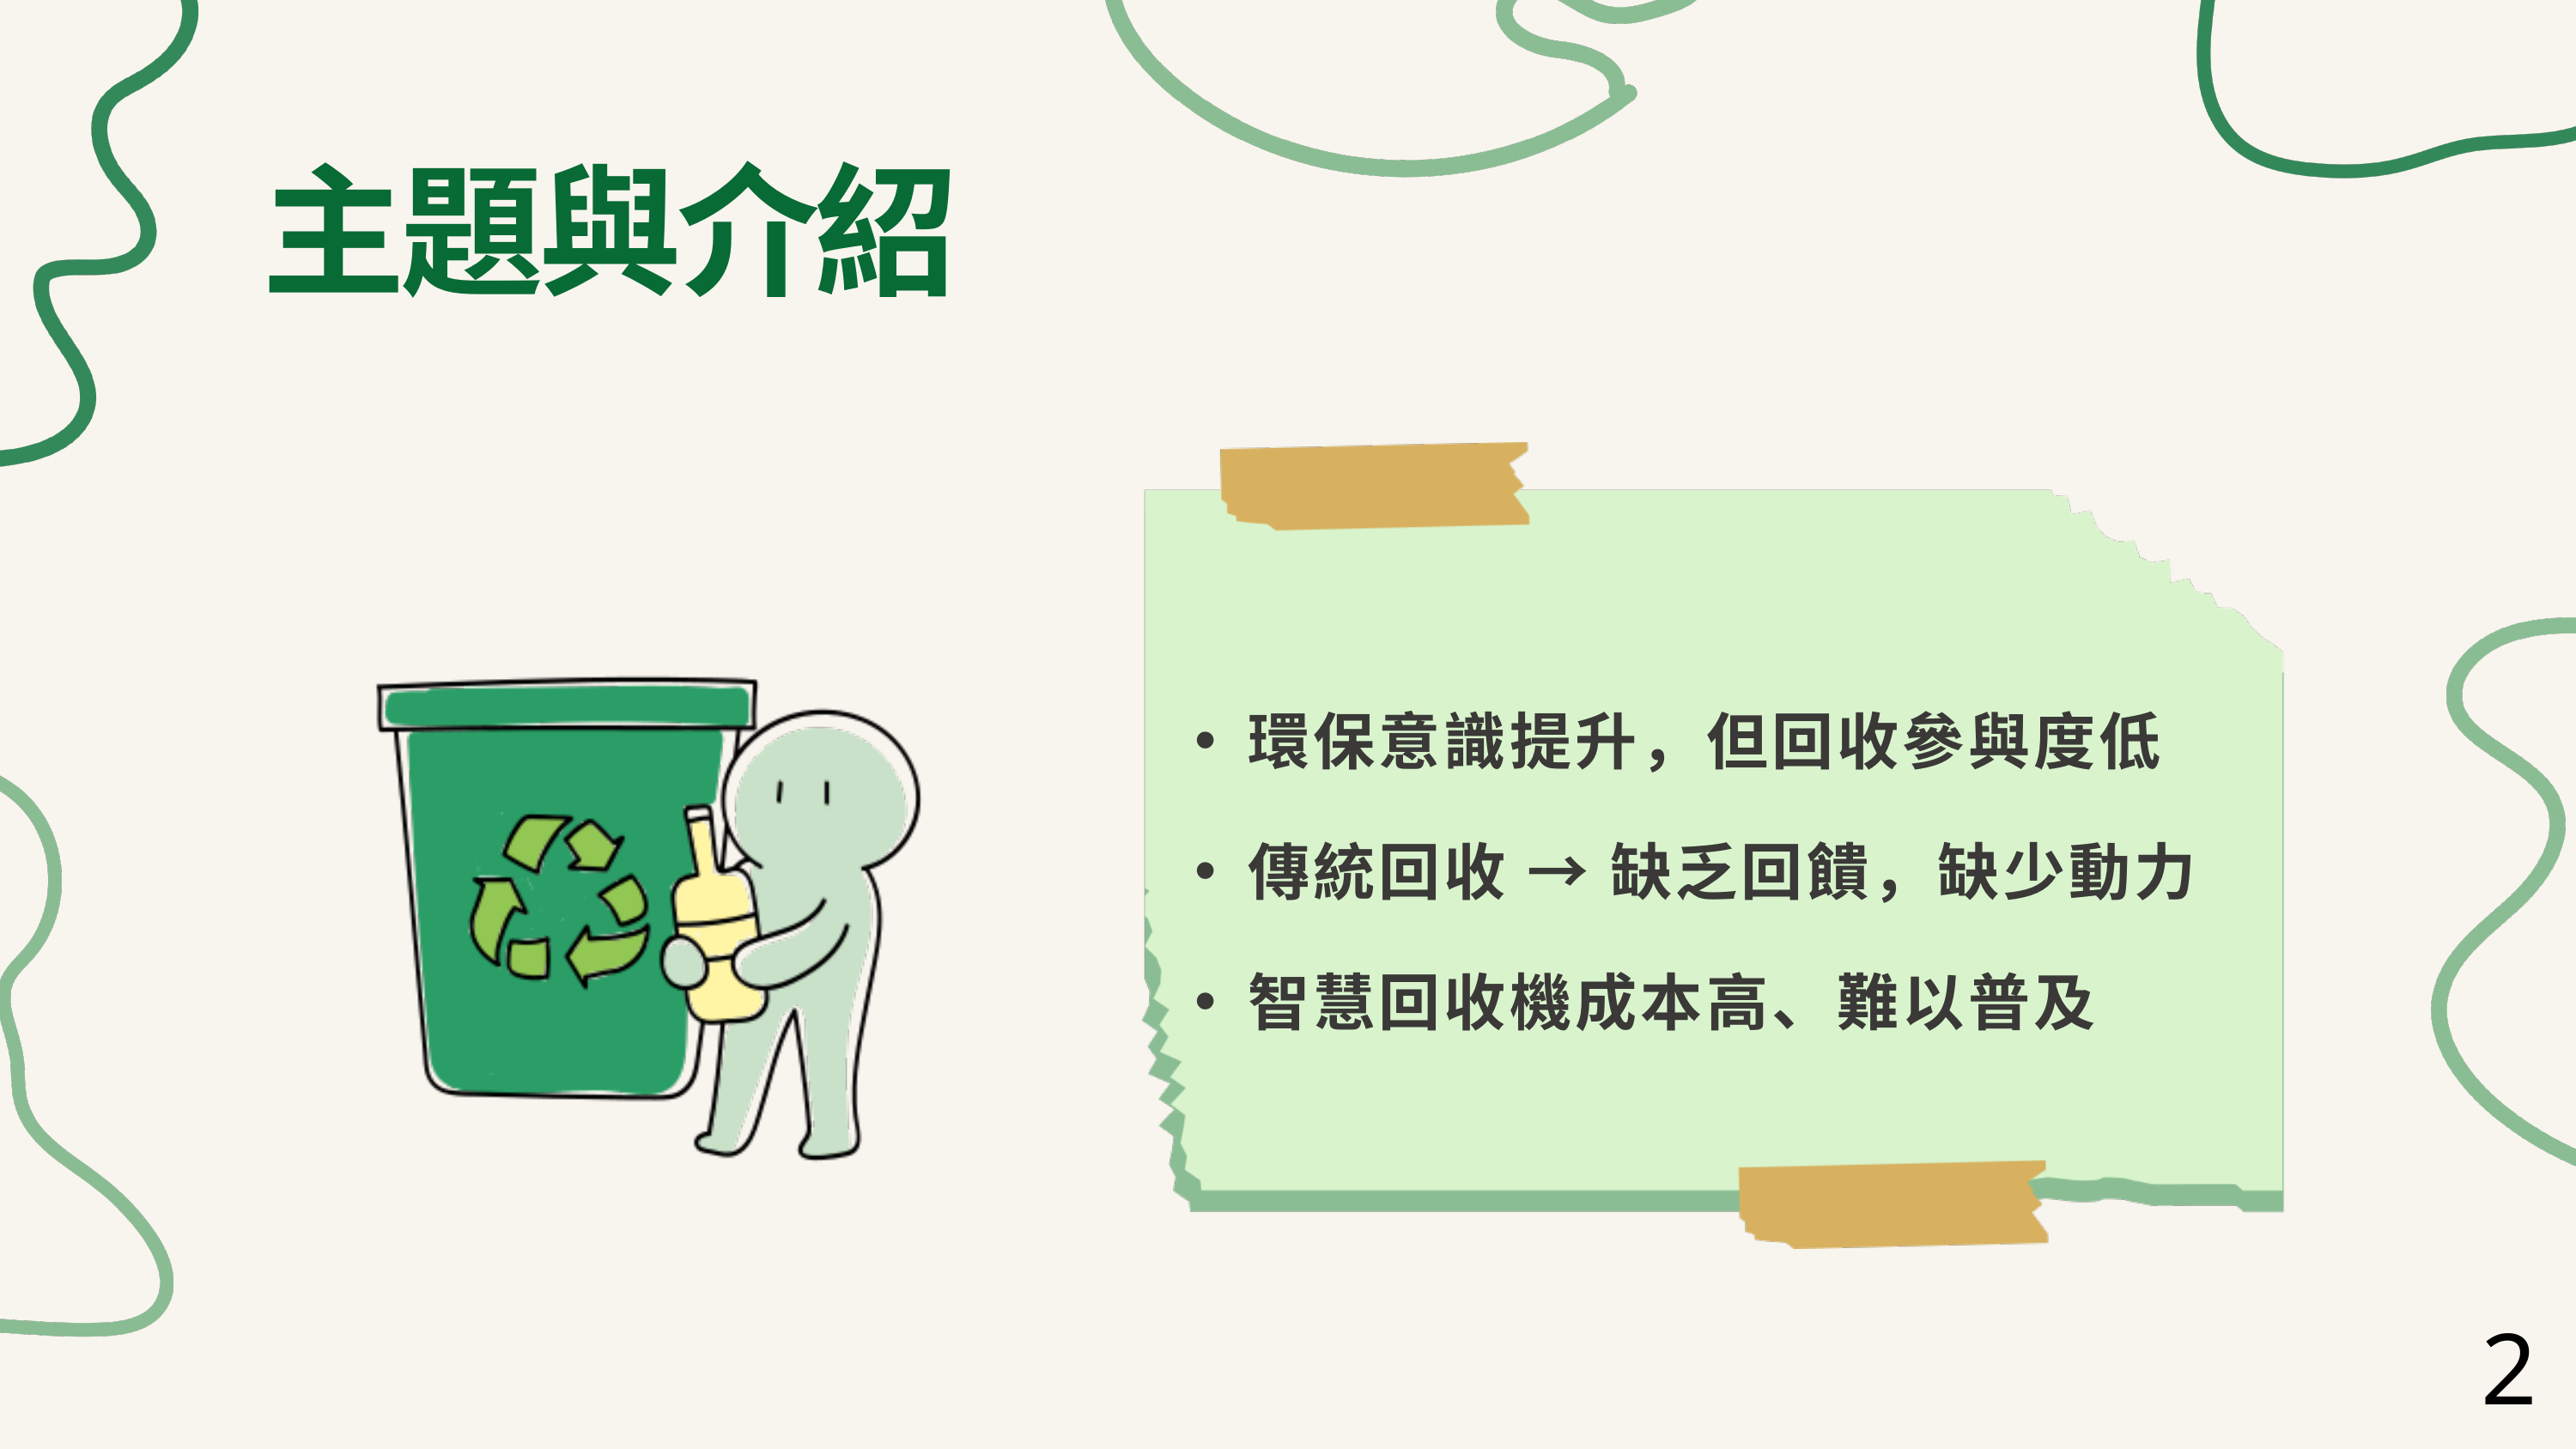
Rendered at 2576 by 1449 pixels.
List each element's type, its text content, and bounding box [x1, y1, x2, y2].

text_box 2 [2476, 1291, 2543, 1425]
text_box [2431, 617, 2576, 1197]
text_box [0, 0, 199, 469]
text_box [371, 641, 927, 1197]
text_box 主題與介紹 [262, 151, 1003, 313]
text_box [1103, 0, 1713, 179]
text_box [2060, 0, 2576, 179]
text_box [1140, 442, 2318, 1249]
text_box [0, 757, 174, 1337]
